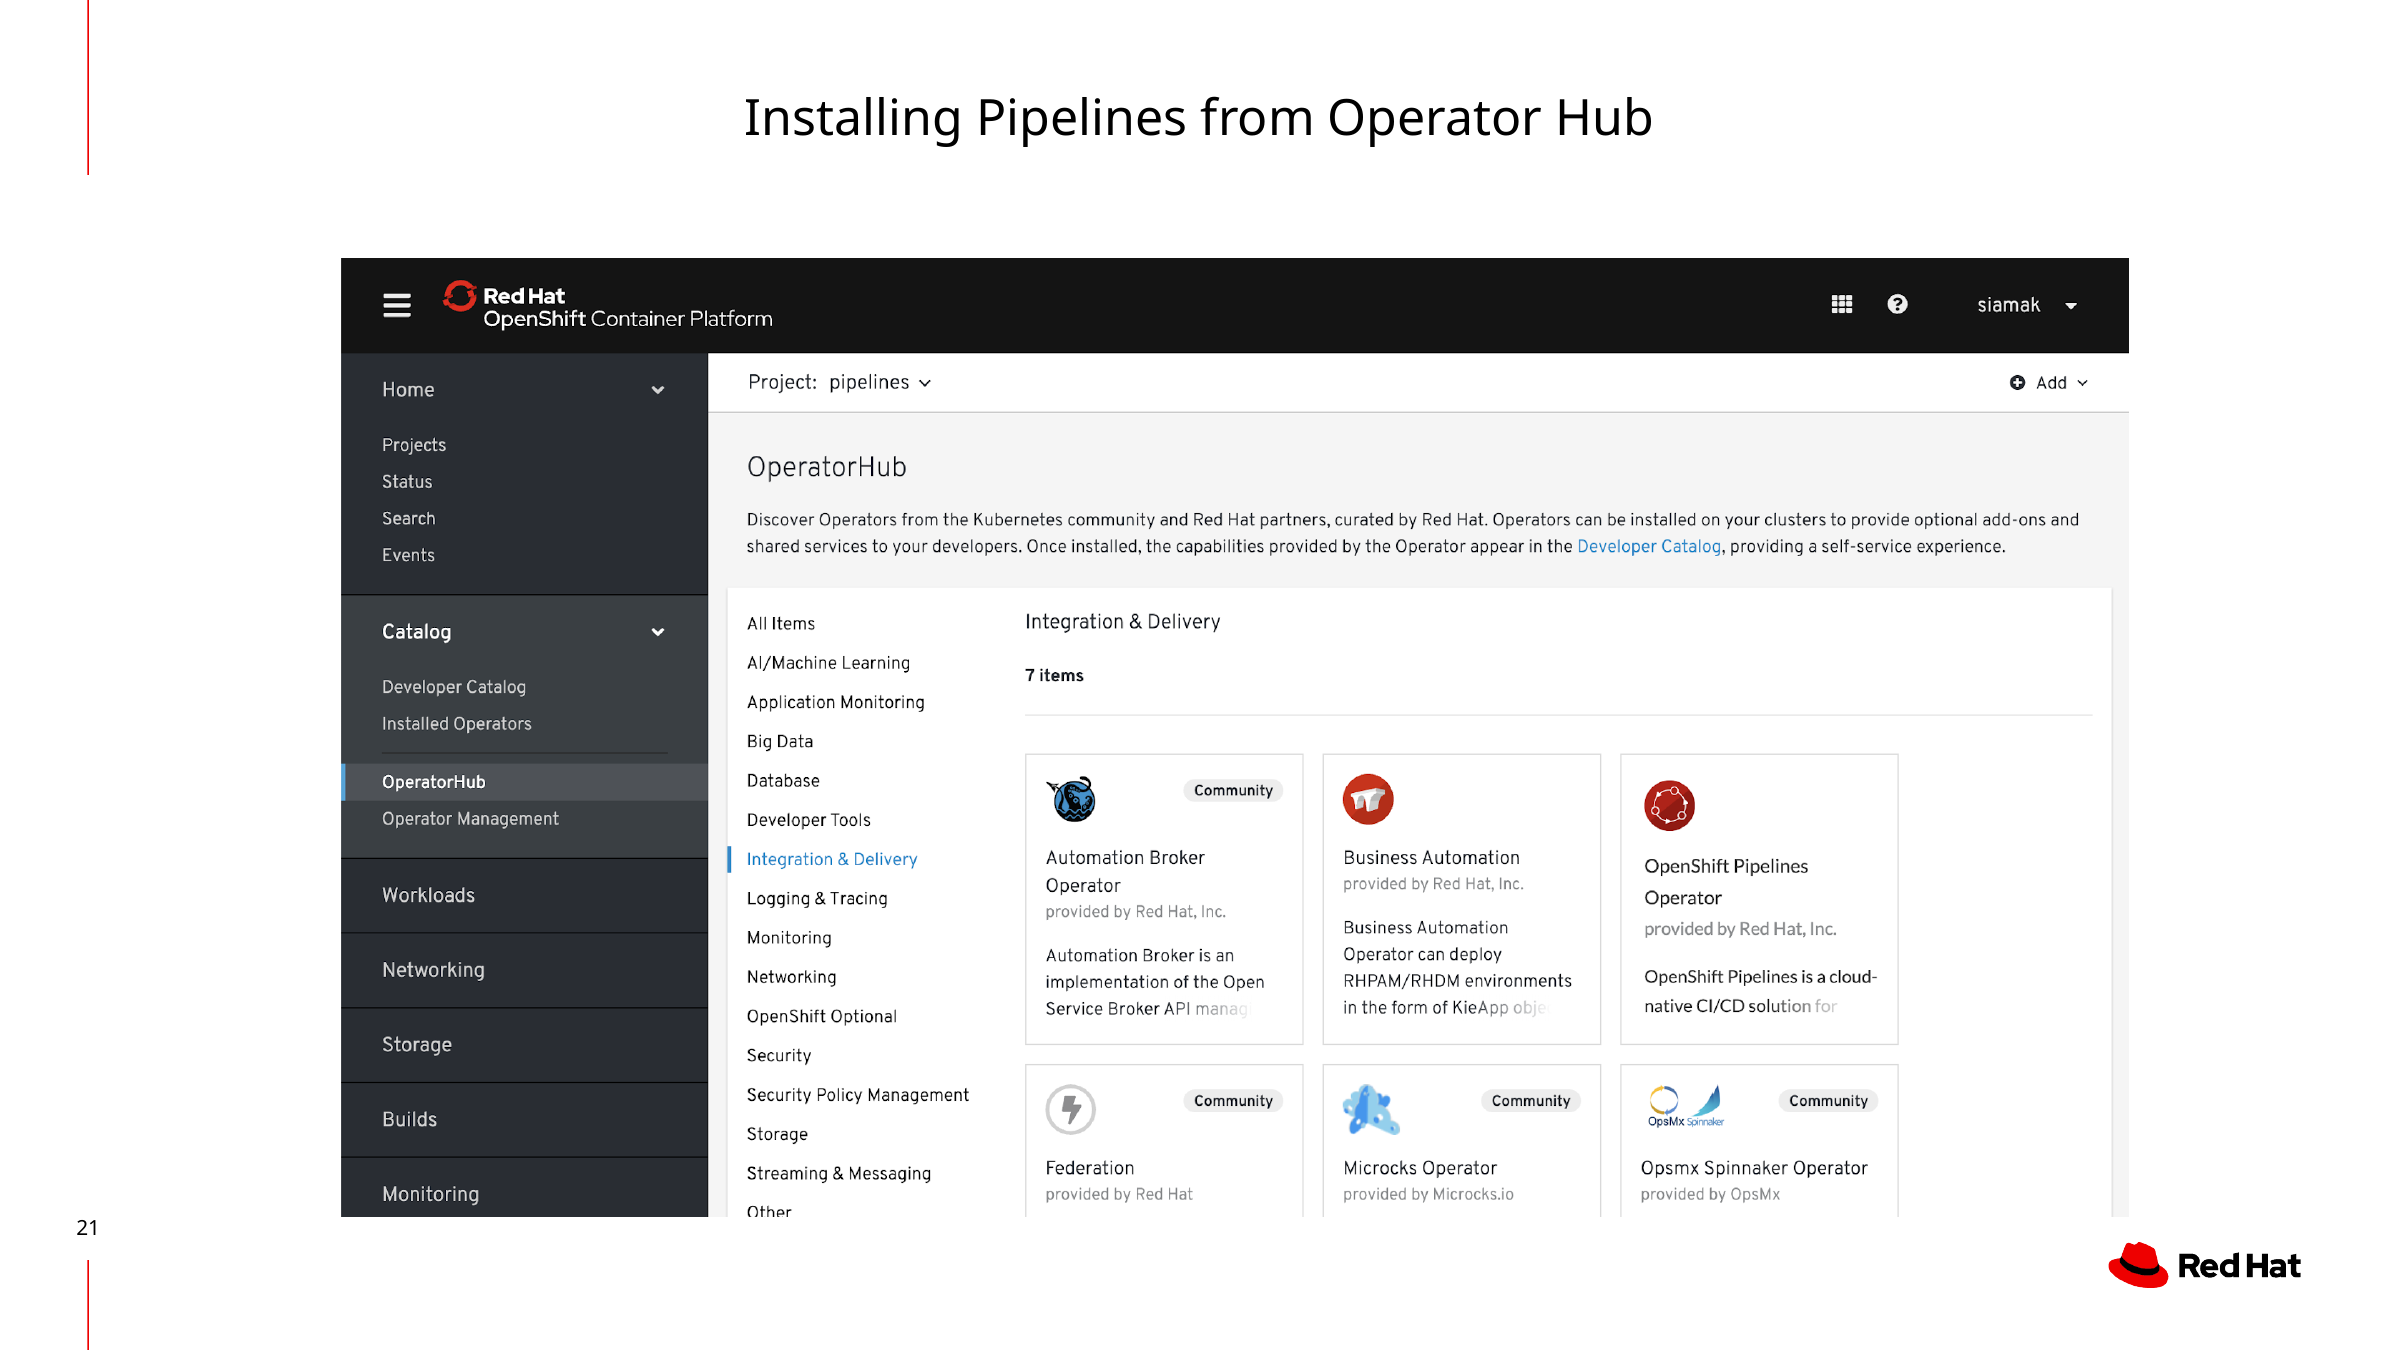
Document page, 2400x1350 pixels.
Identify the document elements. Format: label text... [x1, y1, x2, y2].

text_box Installing Pipelines from Operator Hub [487, 67, 1913, 172]
picture [2108, 1242, 2301, 1288]
picture [341, 258, 2129, 1217]
slide_number ‹#› [16, 1214, 161, 1243]
